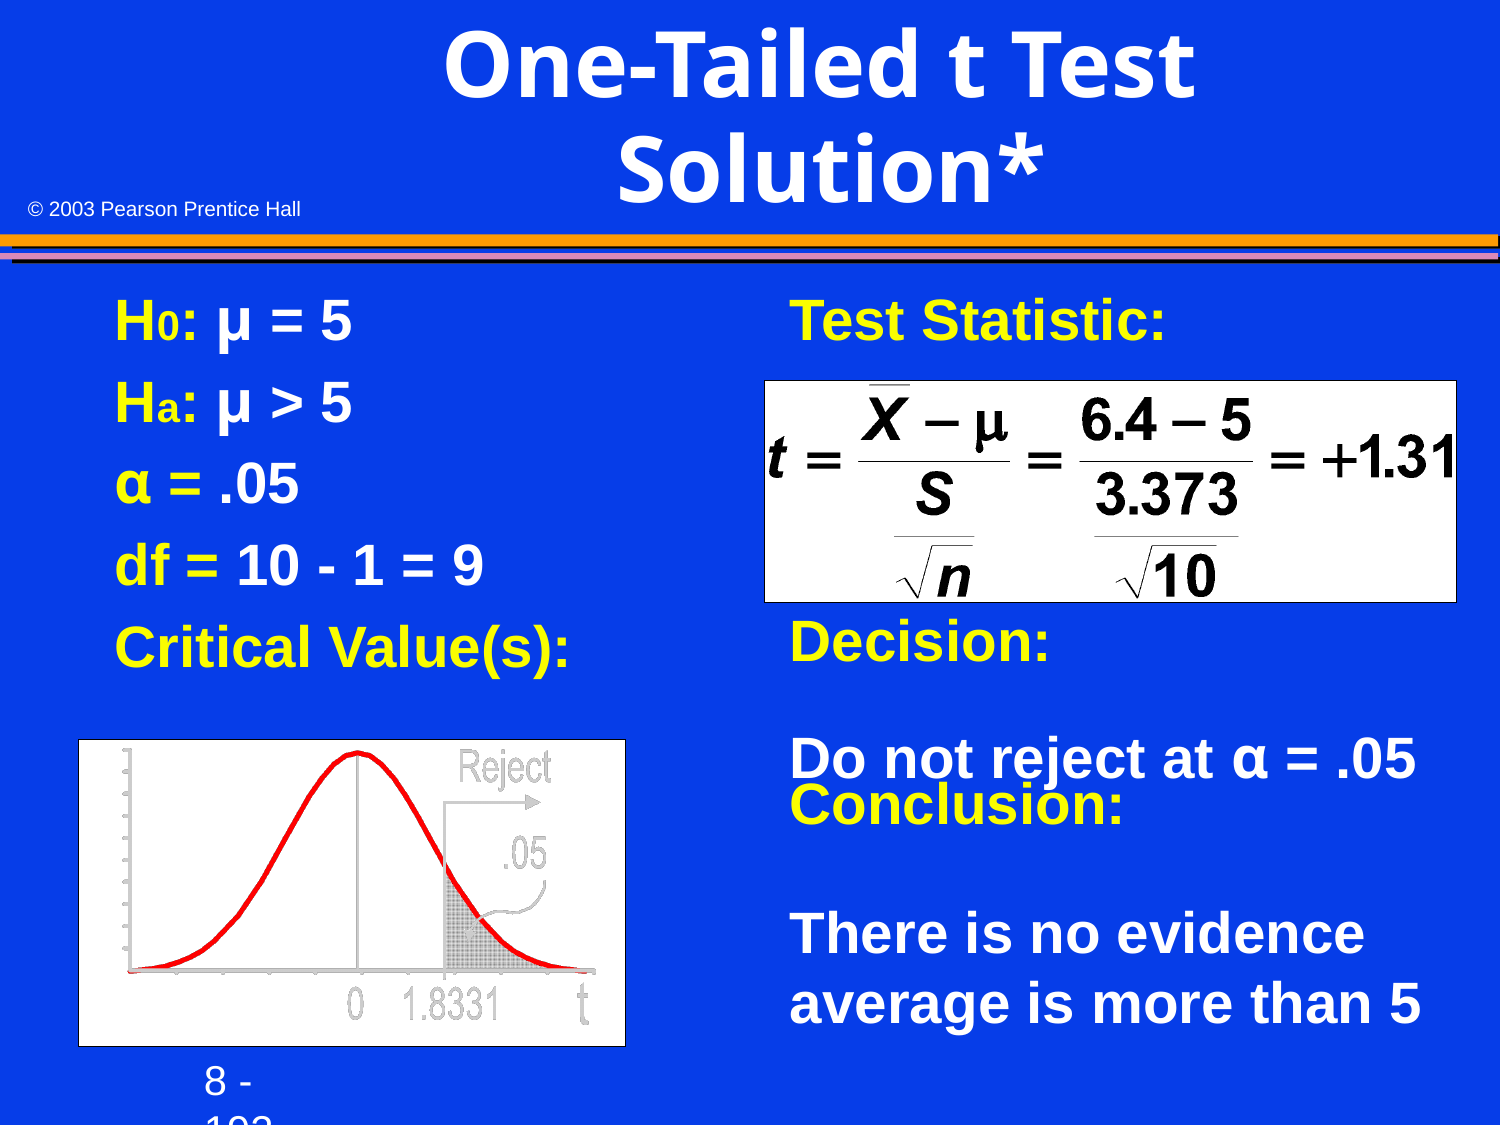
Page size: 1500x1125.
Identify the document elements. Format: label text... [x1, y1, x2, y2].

list H0: μ = 5 Ha: μ > 5 α = .05 df = 10 - 1 = 9 Critical Value(s): [99, 275, 732, 950]
text_box Do not reject at α = .05 [775, 712, 1463, 798]
text_box There is no evidence average is more than 5 [775, 887, 1488, 1043]
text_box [78, 739, 626, 1047]
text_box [764, 380, 1457, 603]
text_box Test Statistic: Decision: Conclusion: [774, 274, 1400, 379]
title One-Tailed t Test Solution* [275, 24, 1388, 213]
text_box Test Statistic: Decision: Conclusion: [774, 611, 1400, 950]
